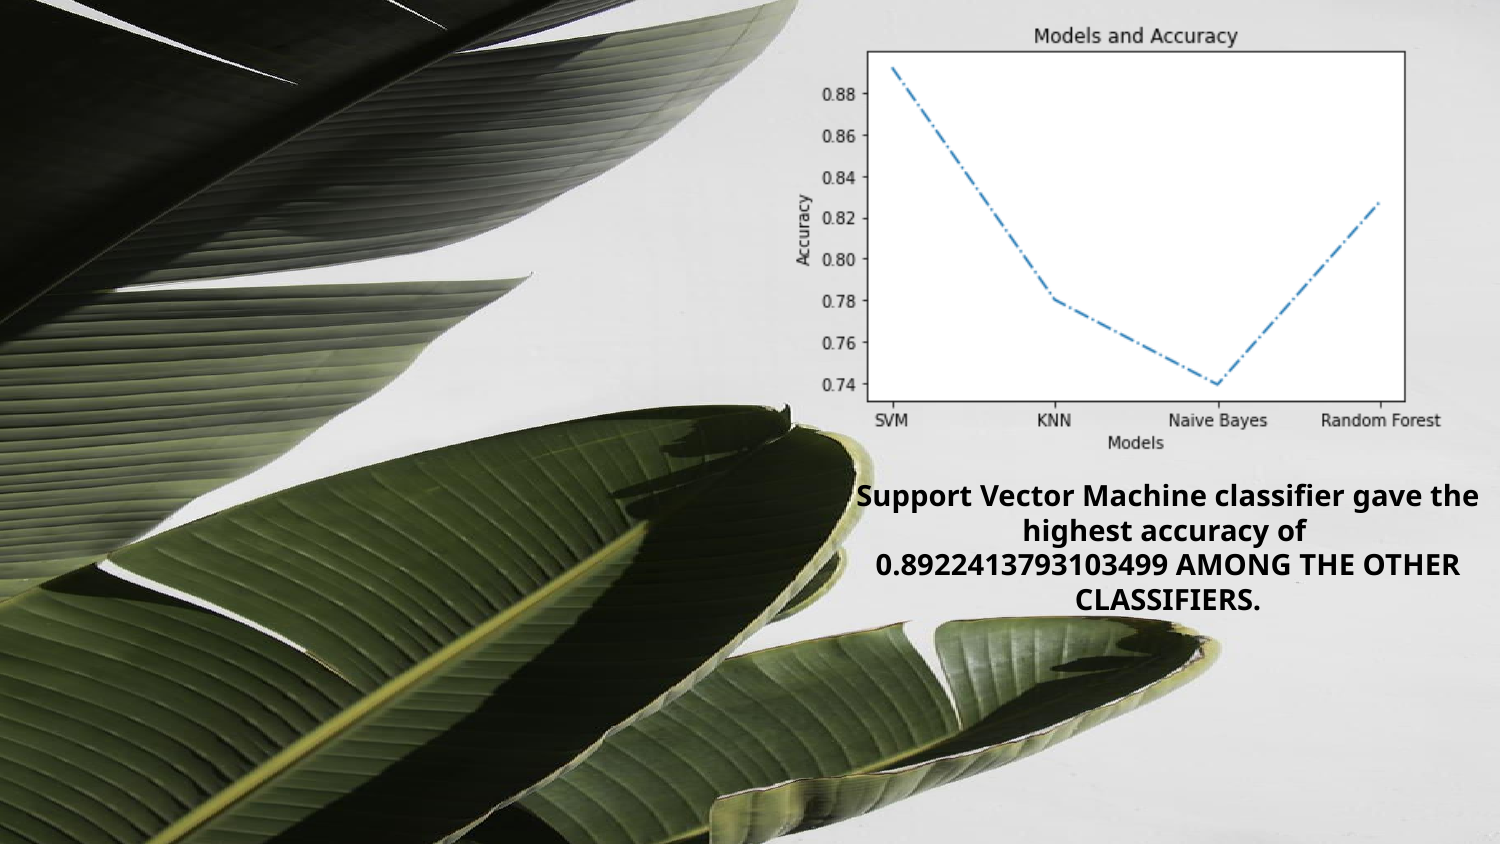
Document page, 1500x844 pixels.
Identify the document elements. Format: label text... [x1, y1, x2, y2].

text_box Support Vector Machine classifier gave the highest accuracy of 0.8922413793103499 AMONG THE OTHER CLASSIFIERS. [836, 461, 1500, 632]
picture [0, 0, 1500, 844]
